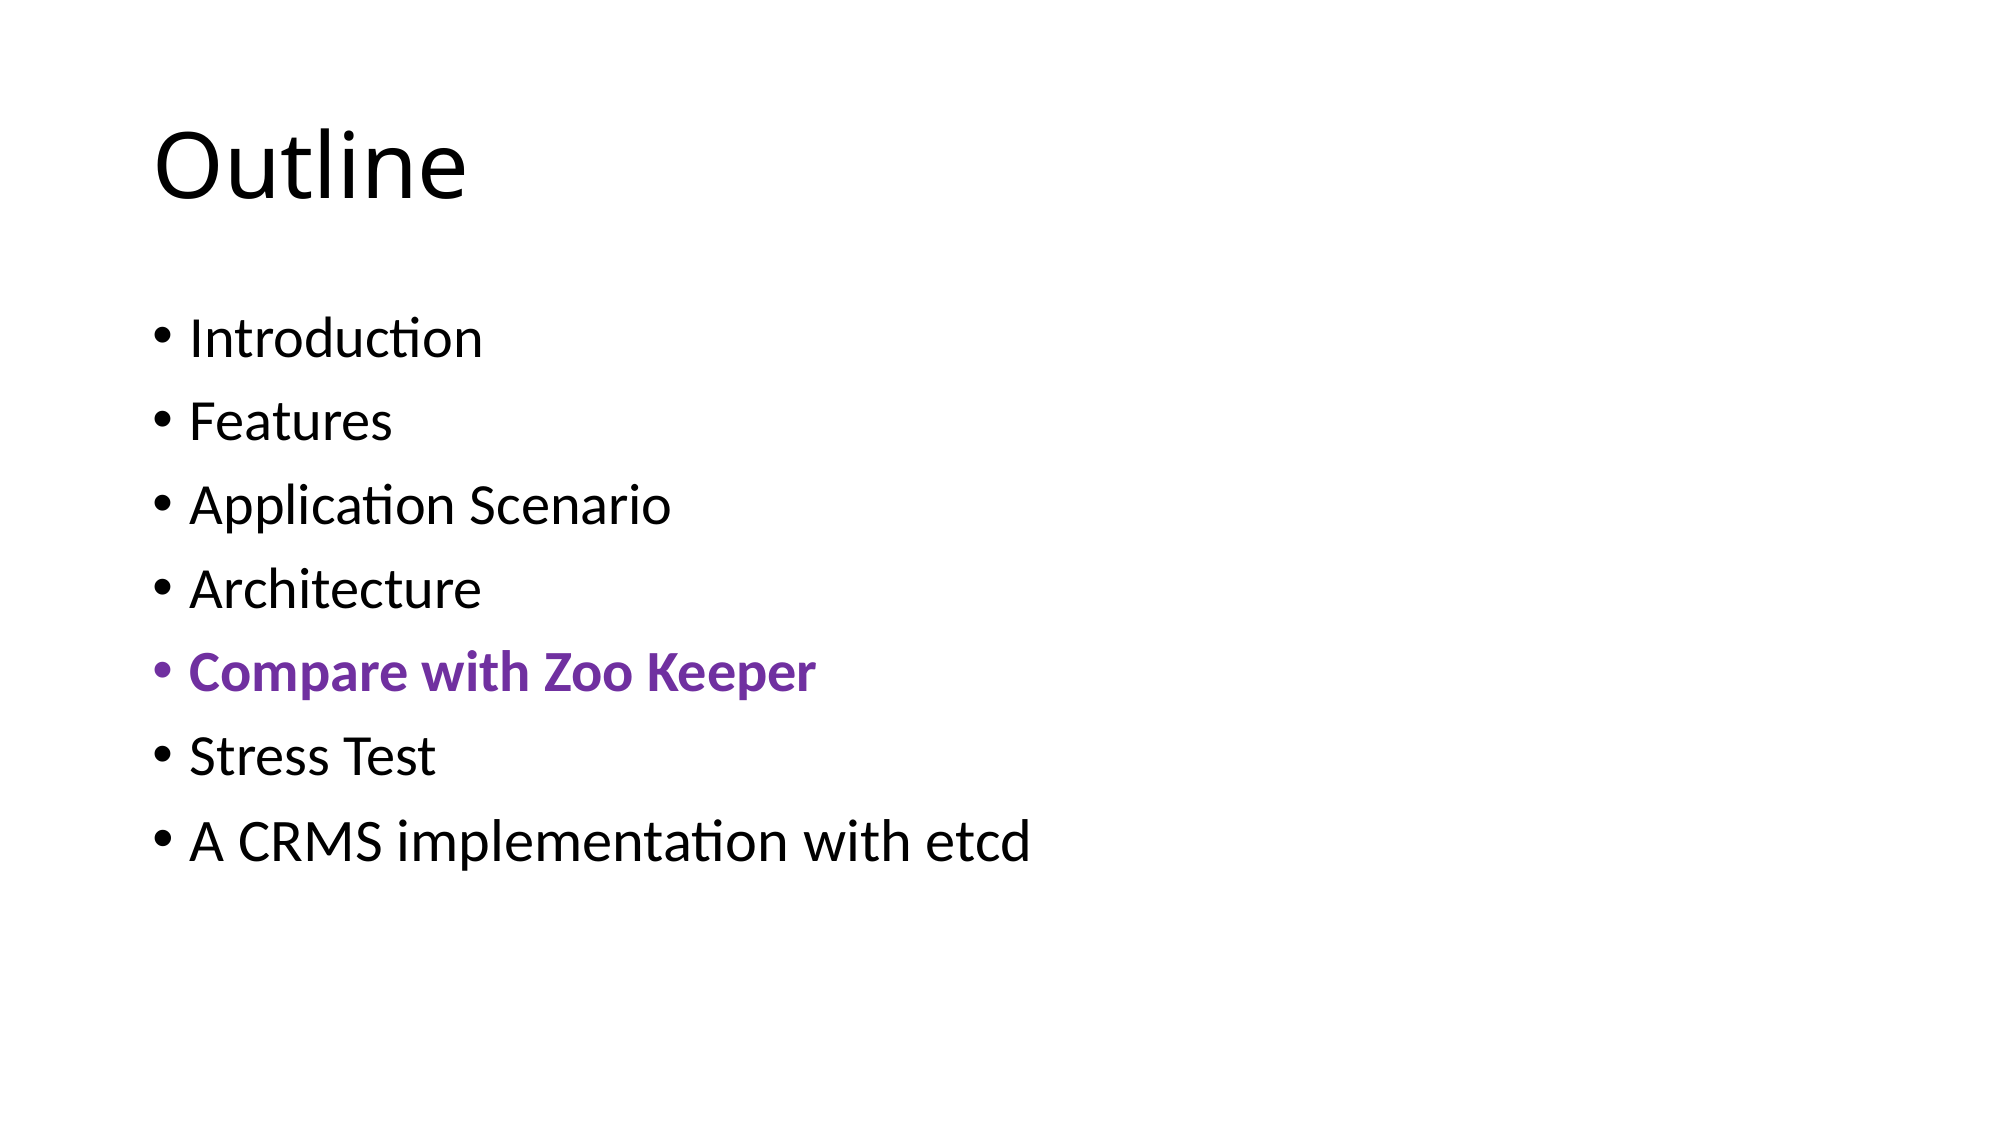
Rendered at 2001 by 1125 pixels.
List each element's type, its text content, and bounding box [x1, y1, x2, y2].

title Outline [137, 59, 1863, 278]
list Introduction Features Application Scenario Architecture Compare with Zoo Keeper Stress Test A CRMS implementation with etcd [137, 299, 1863, 1014]
